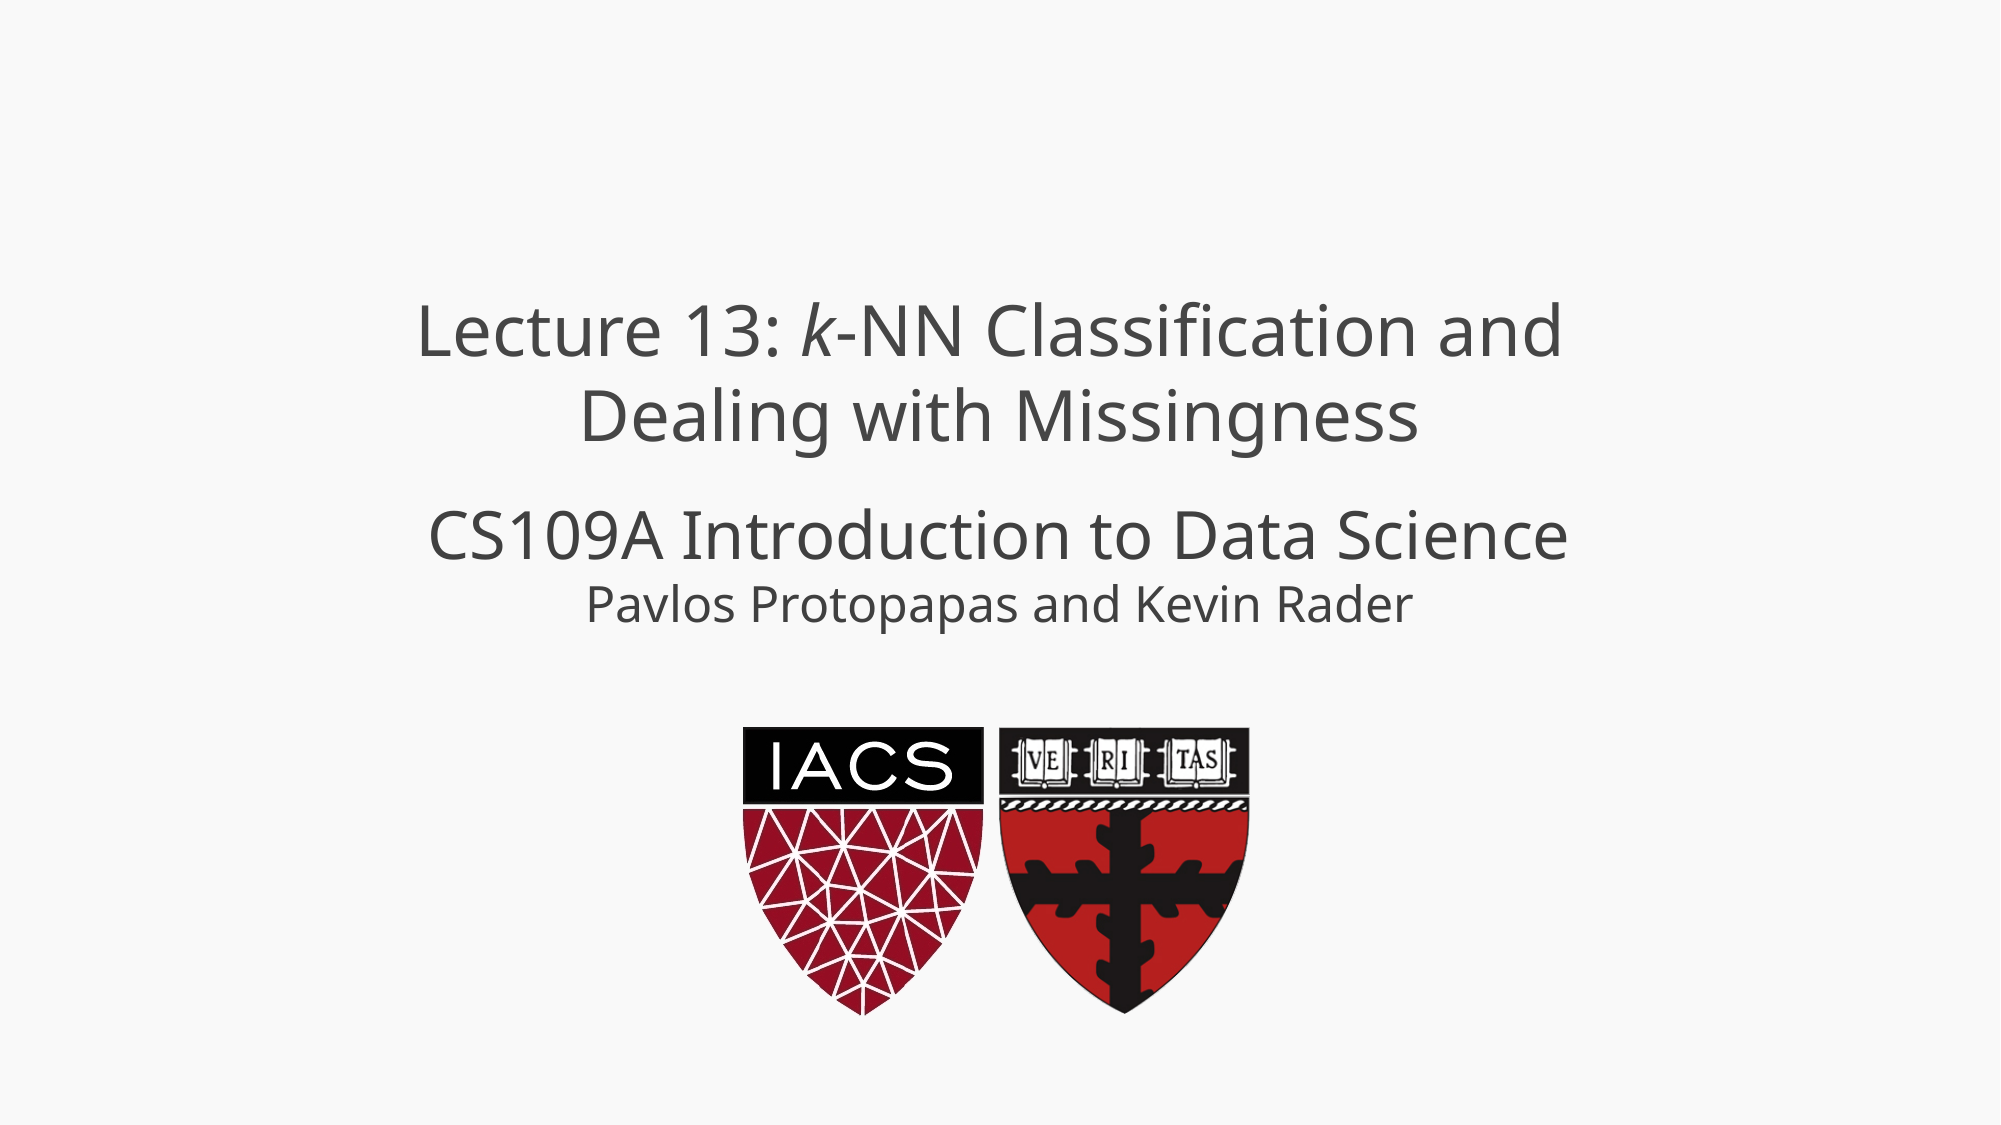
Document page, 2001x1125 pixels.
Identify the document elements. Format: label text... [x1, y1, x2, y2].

title Lecture 13: k-NN Classification and Dealing with Missingness [150, 278, 1850, 520]
picture [996, 726, 1252, 1016]
picture [734, 726, 990, 1016]
